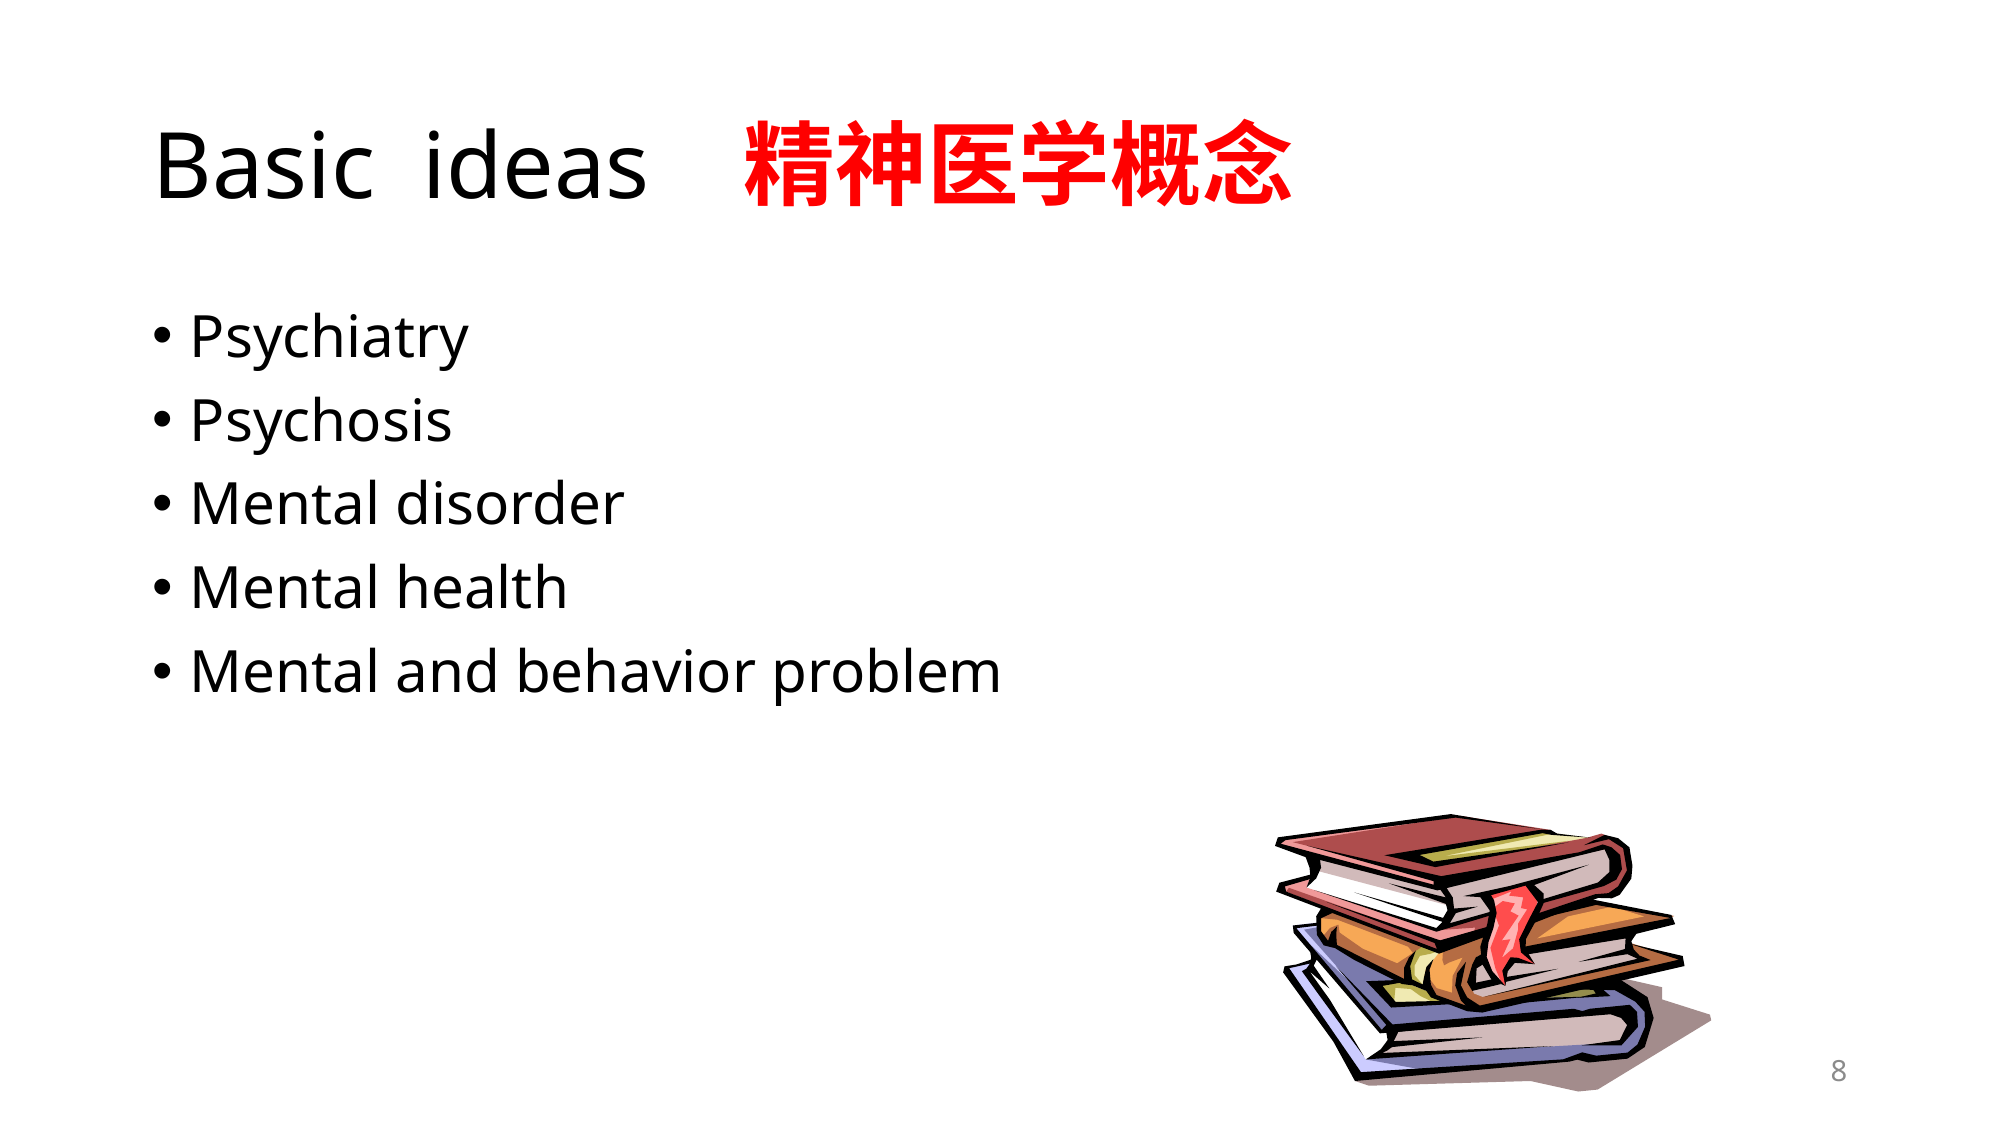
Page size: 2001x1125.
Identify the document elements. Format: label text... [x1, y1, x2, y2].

slide_number 8 [1412, 1042, 1863, 1103]
title Basic ideas 精神医学概念 [137, 59, 1863, 278]
list Psychiatry Psychosis Mental disorder Mental health Mental and behavior problem [137, 299, 1863, 1014]
picture [1274, 812, 1715, 1094]
